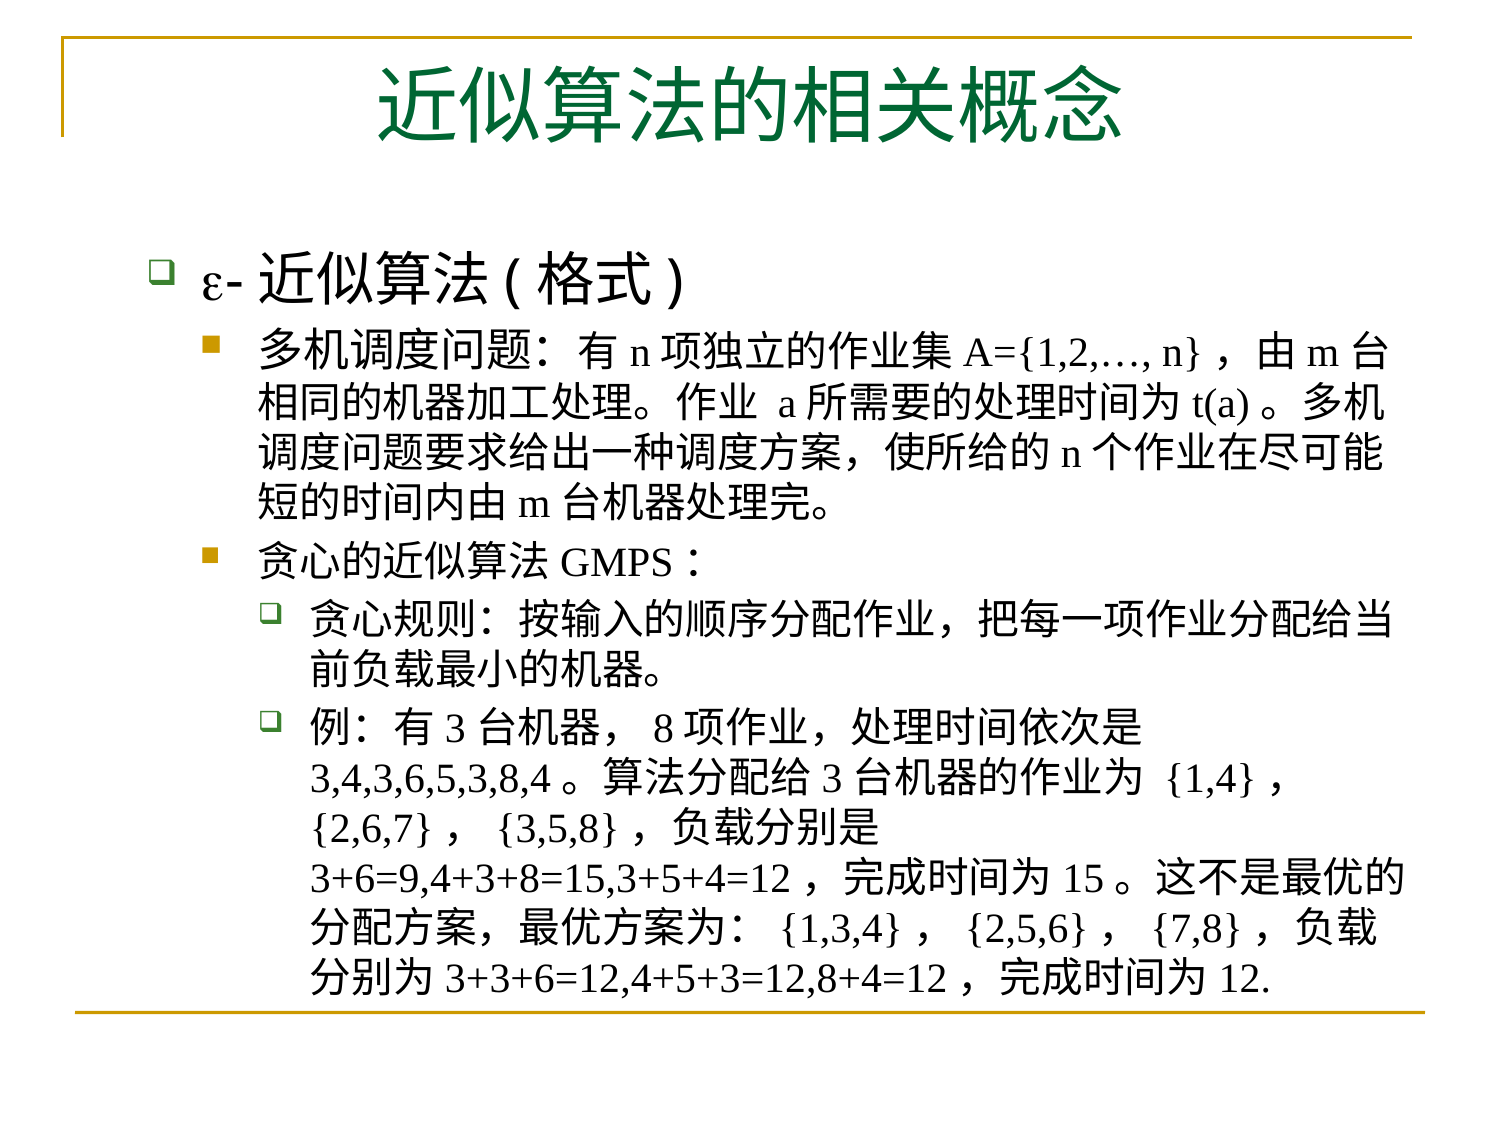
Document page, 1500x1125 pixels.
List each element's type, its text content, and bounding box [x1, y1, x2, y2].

list -近似算法(格式) 多机调度问题：有n项独立的作业集A={1,2,…, n}，由m台相同的机器加工处理。作业 a所需要的处理时间为t(a)。多机调度问题要求给出一种调度方案，使所给的n个作业在尽可能短的时间内由m台机器处理完。 贪心的近似算法GMPS： 贪心规则：按输入的顺序分配作业，把每一项作业分配给当前负载最小的机器。 例：有3台机器，8项作业，处理时间依次是3,4,3,6,5,3,8,4。算法分配给3台机器的作业为 {1,4}，{2,6,7}，{3,5,8}，负载分别是3+6=9,4+3+8=15,3+5+4=12，完成时间为15。这不是最优的分配方案，最优方案为：{1,3,4}，{2,5,6}，{7,8}，负载分别为3+3+6=12,4+5+3=12,8+4=12，完成时间为12. [74, 234, 1426, 978]
title 近似算法的相关概念 [74, 45, 1426, 233]
